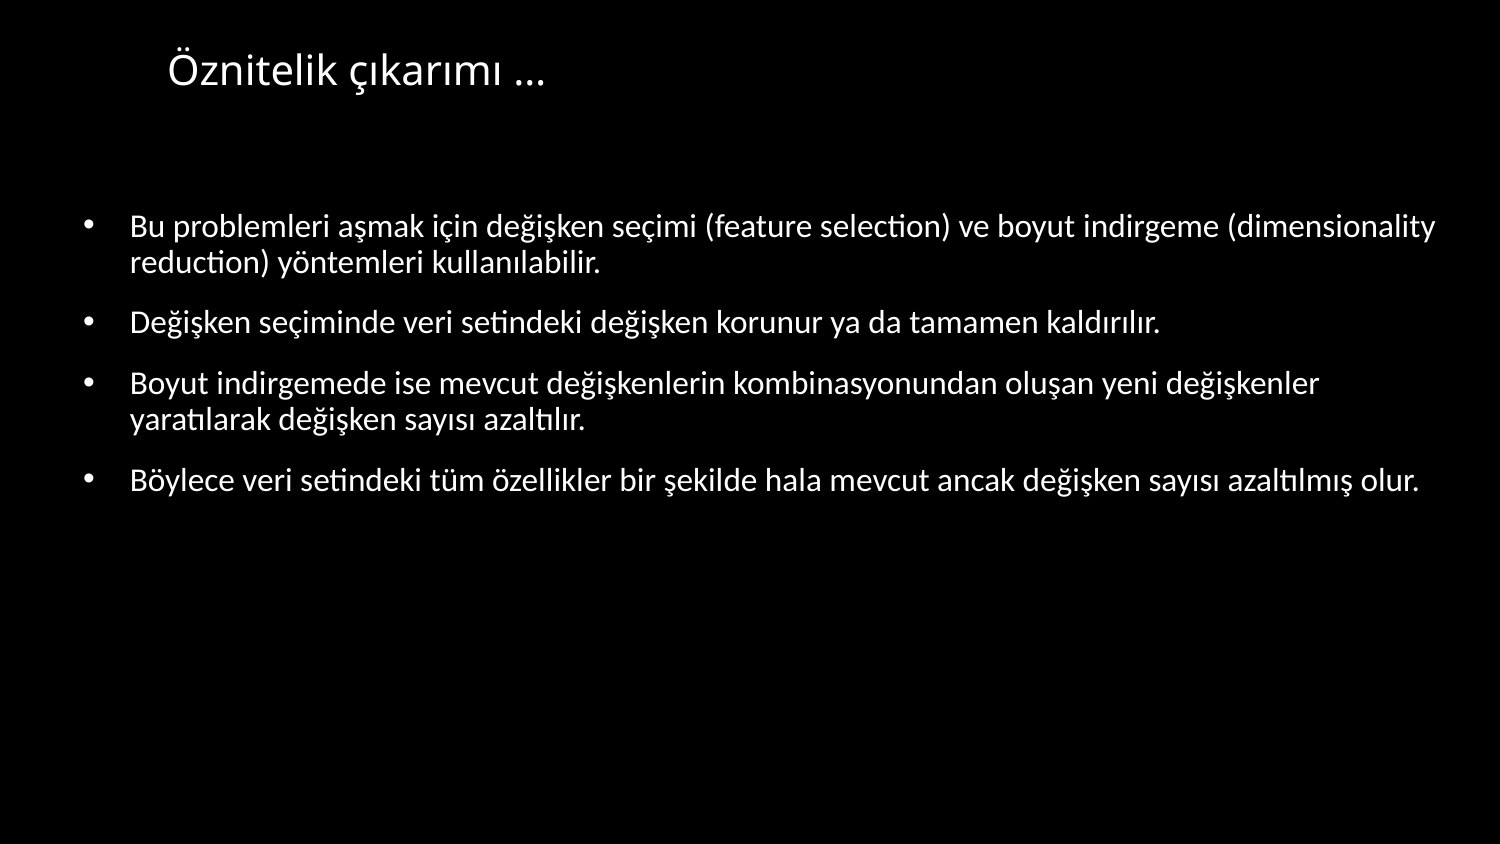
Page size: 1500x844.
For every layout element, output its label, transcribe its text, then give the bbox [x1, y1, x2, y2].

title Öznitelik çıkarımı … [152, 0, 1338, 144]
text_box Bu problemleri aşmak için değişken seçimi (feature selection) ve boyut indirgeme (dimensionality reduction) yöntemleri kullanılabilir. Değişken seçiminde veri setindeki değişken korunur ya da tamamen kaldırılır. Boyut indirgemede ise mevcut değişkenlerin kombinasyonundan oluşan yeni değişkenler yaratılarak değişken sayısı azaltılır. Böylece veri setindeki tüm özellikler bir şekilde hala mevcut ancak değişken sayısı azaltılmış olur. [68, 201, 1461, 799]
